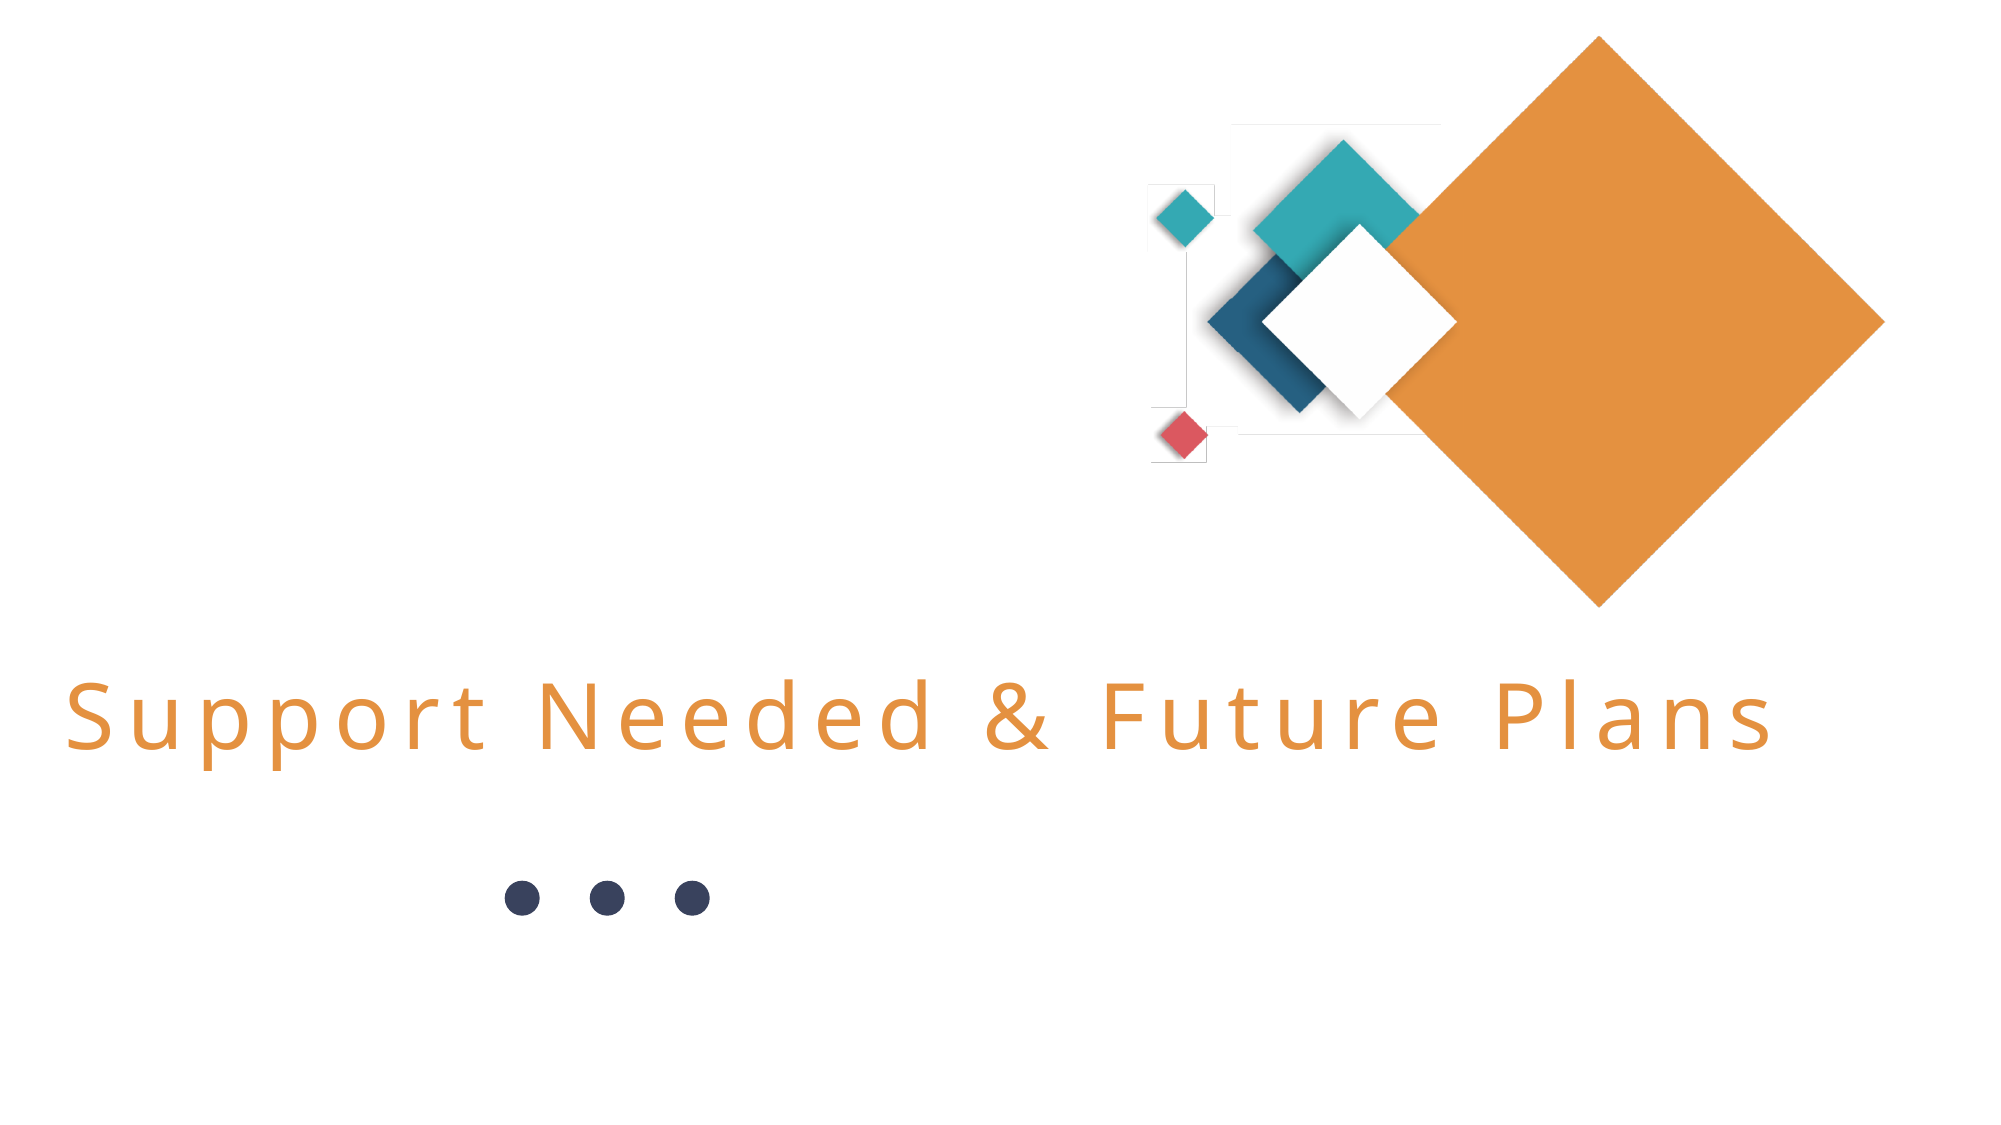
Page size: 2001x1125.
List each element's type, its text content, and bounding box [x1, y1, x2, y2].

picture [1144, 32, 1887, 611]
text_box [504, 880, 710, 916]
text_box Support Needed & Future Plans [49, 650, 1882, 776]
